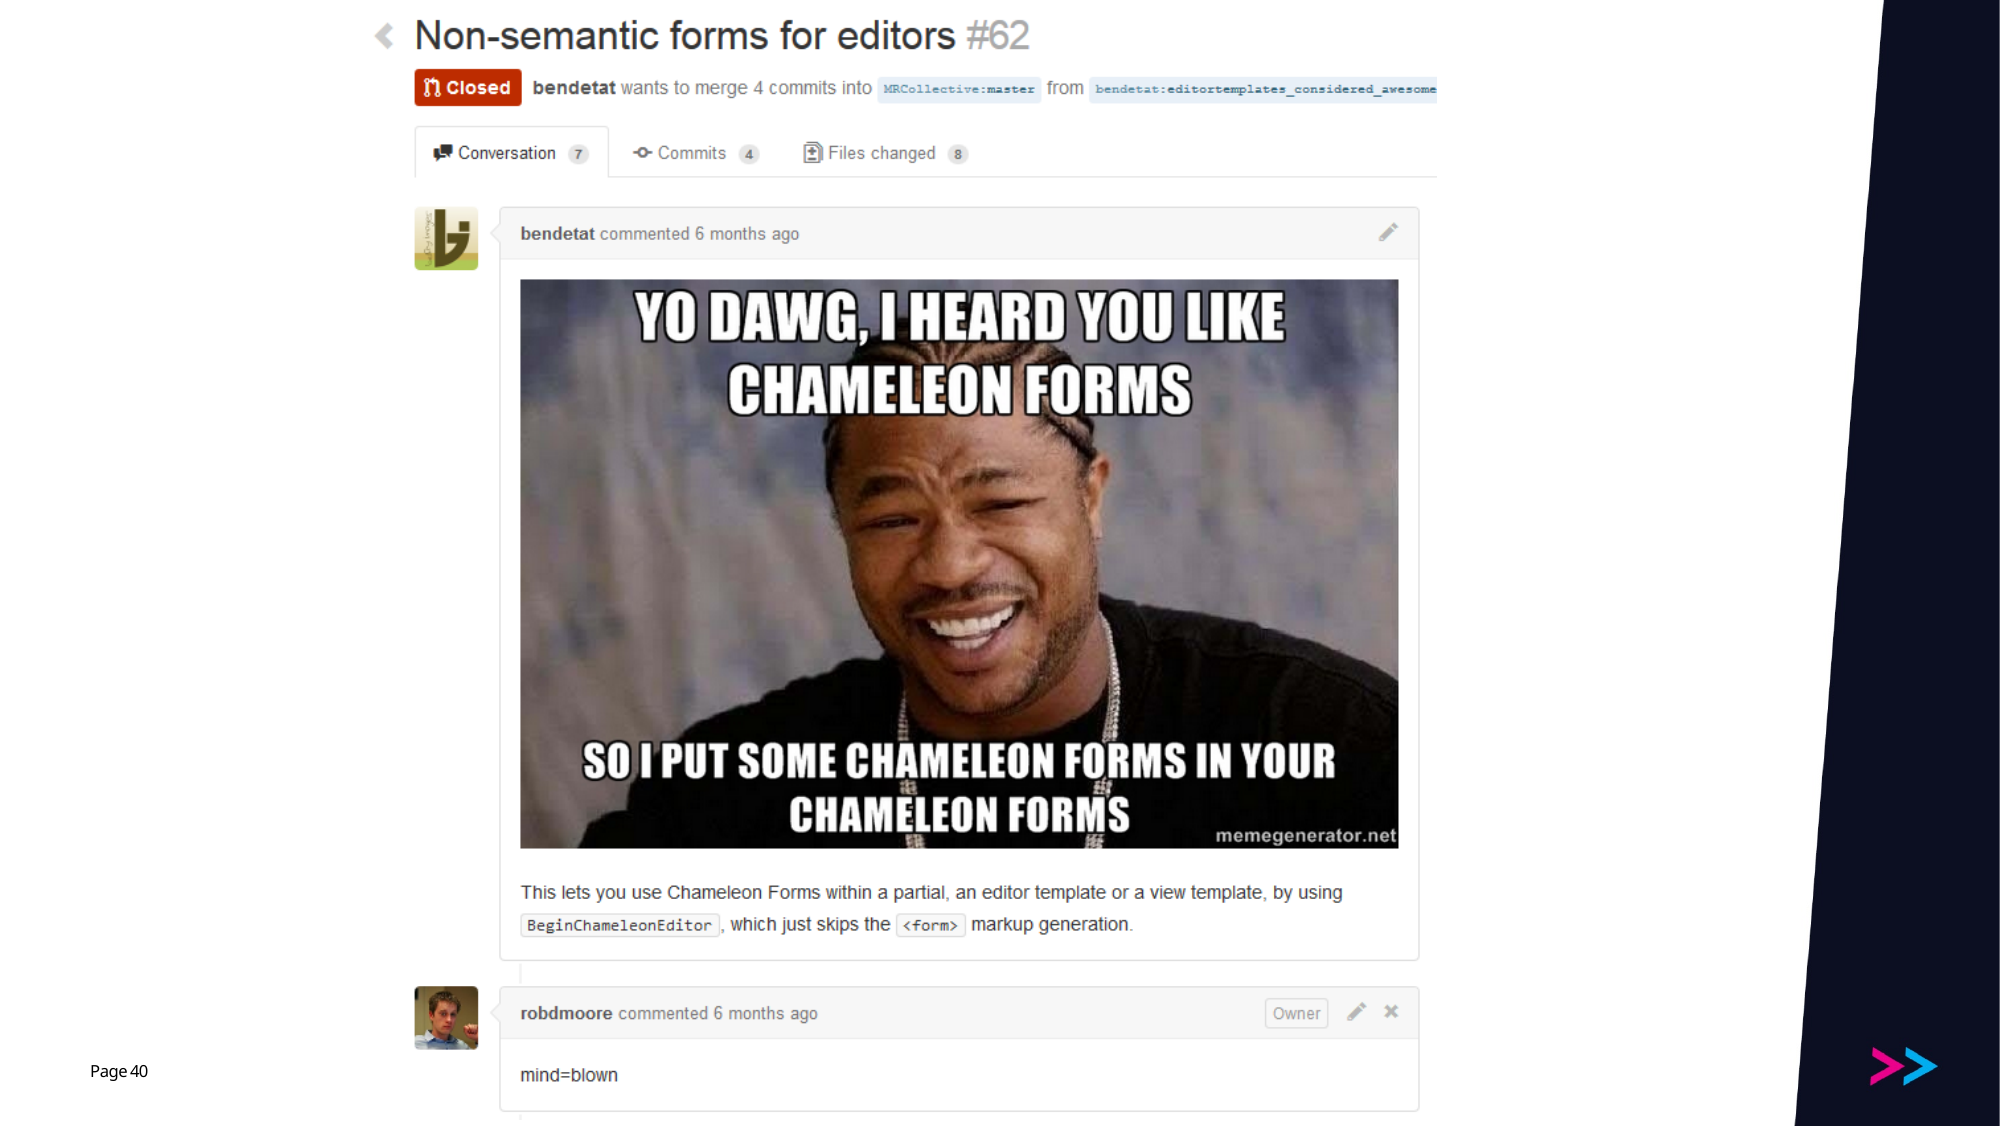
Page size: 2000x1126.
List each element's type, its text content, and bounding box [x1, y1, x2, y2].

picture [0, 0, 2000, 1126]
slide_number 40 [130, 1061, 166, 1113]
